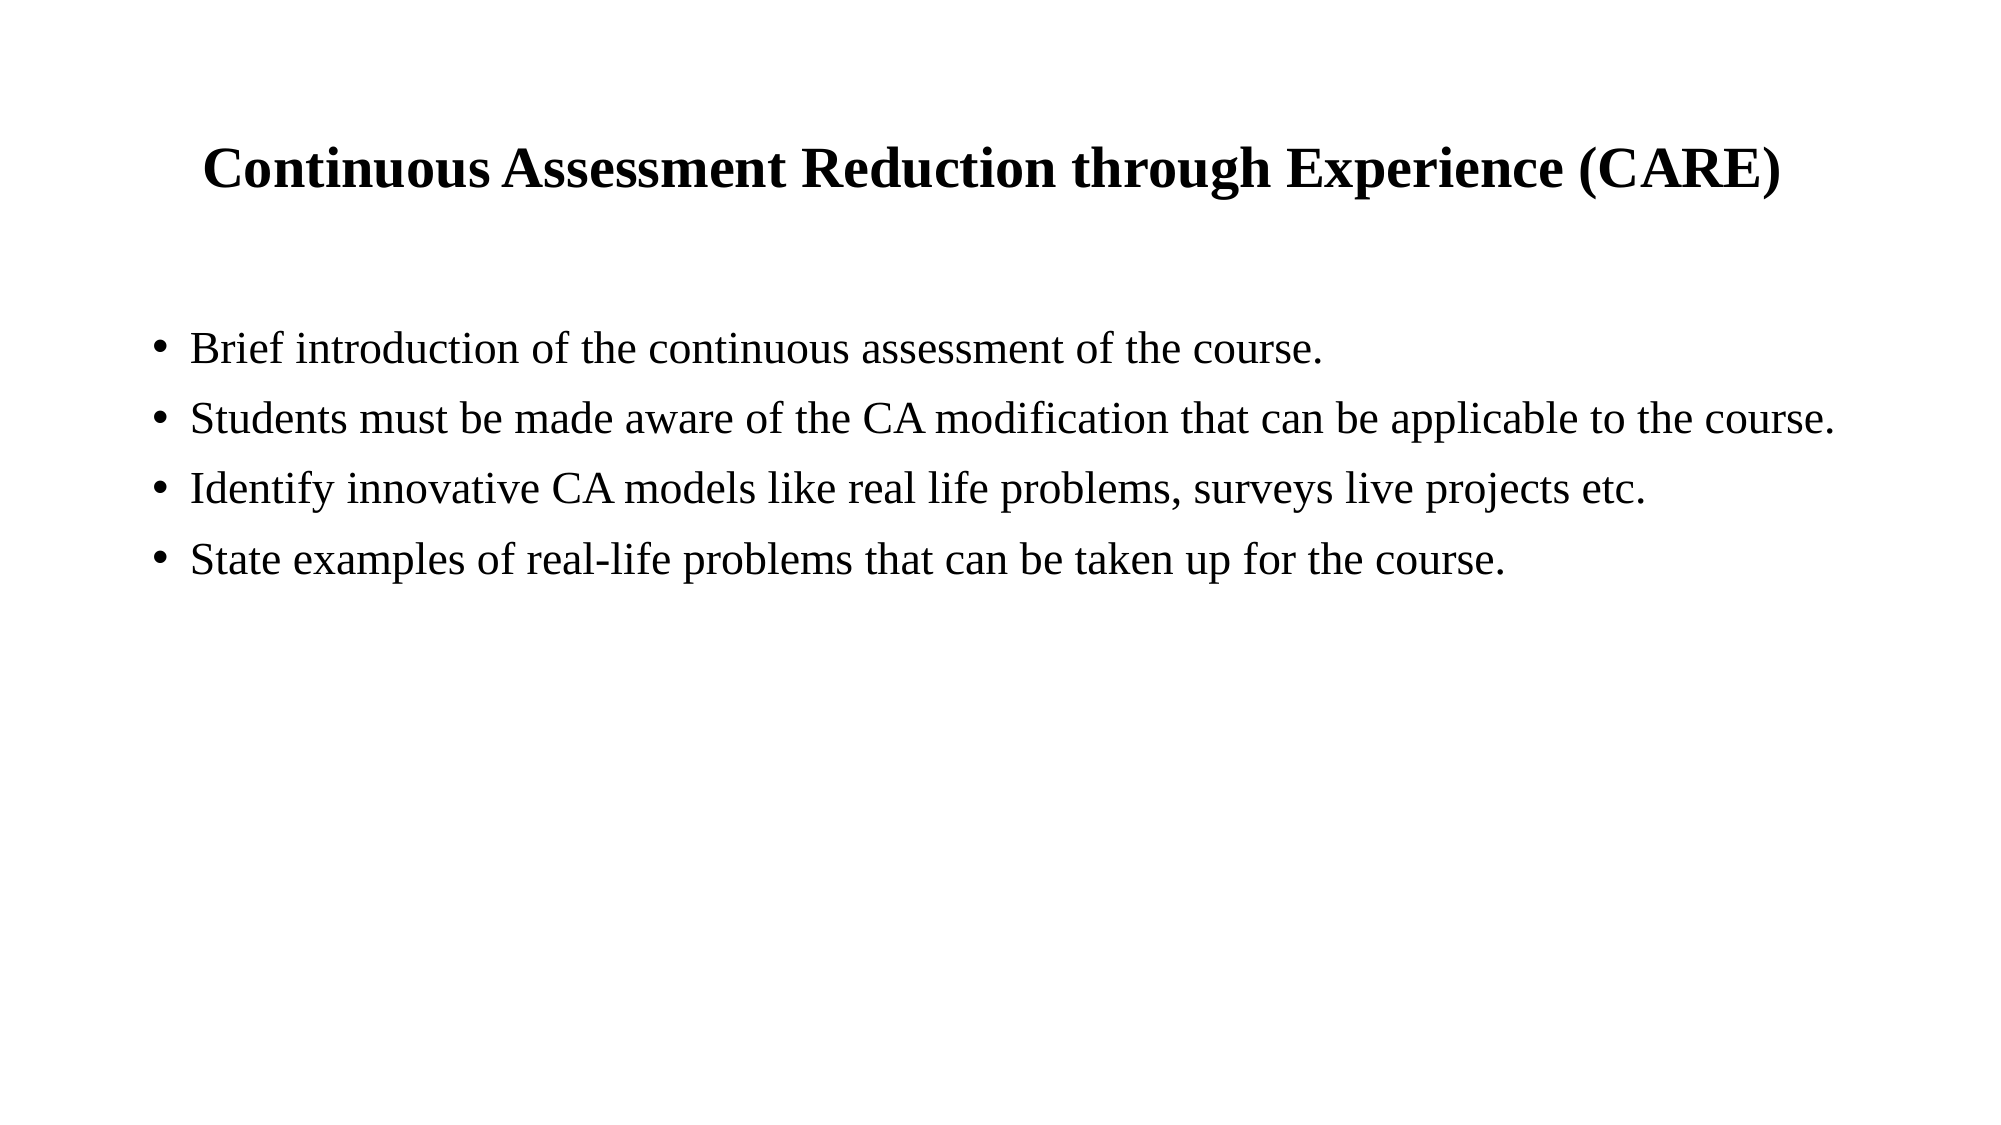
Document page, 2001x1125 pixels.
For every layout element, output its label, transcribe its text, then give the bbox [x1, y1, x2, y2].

list Brief introduction of the continuous assessment of the course. Students must be made aware of the CA modification that can be applicable to the course. Identify innovative CA models like real life problems, surveys live projects etc. State examples of real-life problems that can be taken up for the course. [137, 316, 1863, 1014]
title Continuous Assessment Reduction through Experience (CARE) [137, 59, 1863, 278]
